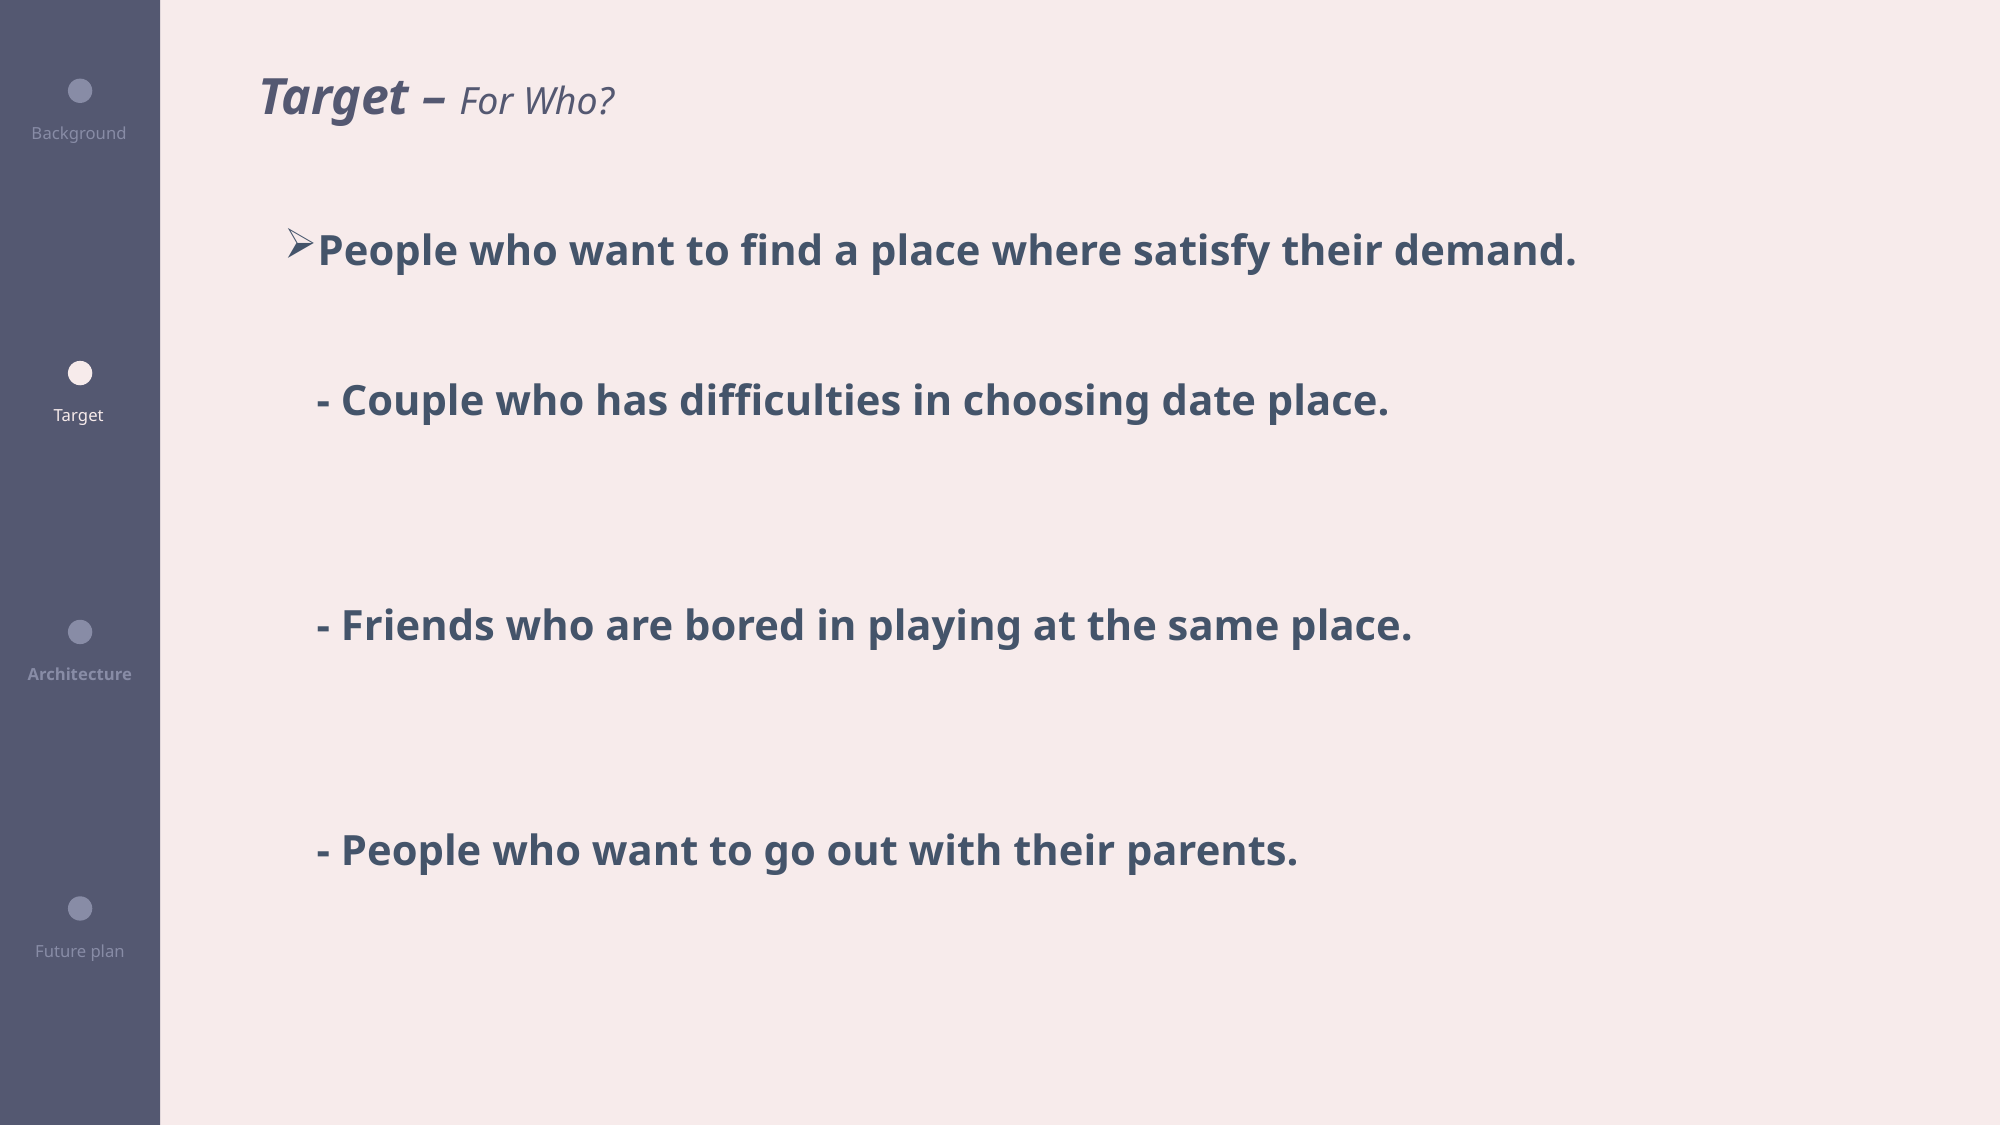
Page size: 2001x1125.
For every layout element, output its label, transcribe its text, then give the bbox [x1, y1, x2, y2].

text_box [66, 895, 94, 922]
text_box [66, 359, 94, 387]
text_box Architecture [12, 656, 147, 692]
text_box [0, 0, 161, 1125]
text_box [66, 618, 94, 646]
text_box Future plan [20, 933, 140, 968]
text_box Target – For Who? [243, 26, 1514, 132]
text_box Target [39, 397, 146, 433]
text_box People who want to find a place where satisfy their demand. - Couple who has difficulties in choosing date place. - Friends who are bored in playing at the same place. - People who want to go out with their parents. [269, 191, 1902, 927]
text_box Background [16, 115, 142, 150]
text_box [66, 77, 94, 105]
